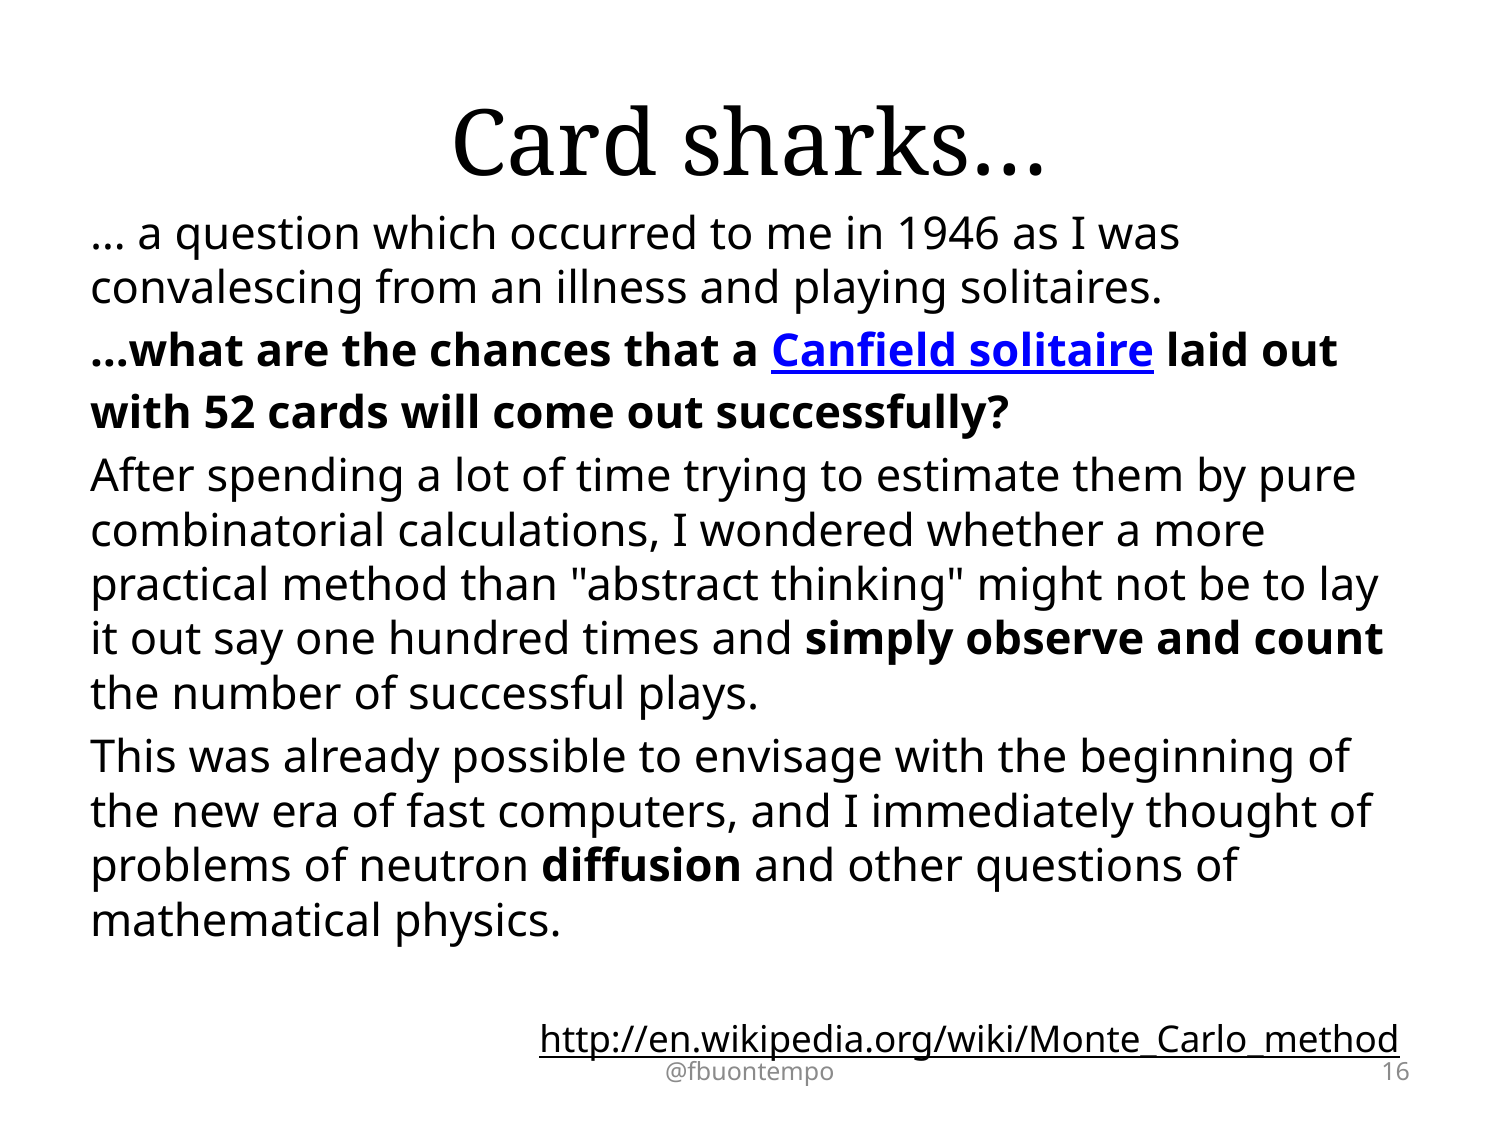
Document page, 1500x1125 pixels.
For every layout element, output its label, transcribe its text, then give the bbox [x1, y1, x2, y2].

slide_number 16 [1074, 1042, 1425, 1103]
footer @fbuontempo [512, 1042, 988, 1103]
title Card sharks… [75, 45, 1425, 196]
list … a question which occurred to me in 1946 as I was convalescing from an illness and playing solitaires. …what are the chances that a Canfield solitaire laid out with 52 cards will come out successfully? After spending a lot of time trying to estimate them by pure combinatorial calculations, I wondered whether a more practical method than "abstract thinking" might not be to lay it out say one hundred times and simply observe and count the number of successful plays. This was already possible to envisage with the beginning of the new era of fast computers, and I immediately thought of problems of neutron diffusion and other questions of mathematical physics. http://en.wikipedia.org/wiki/Monte_Carlo_method [75, 196, 1425, 1083]
